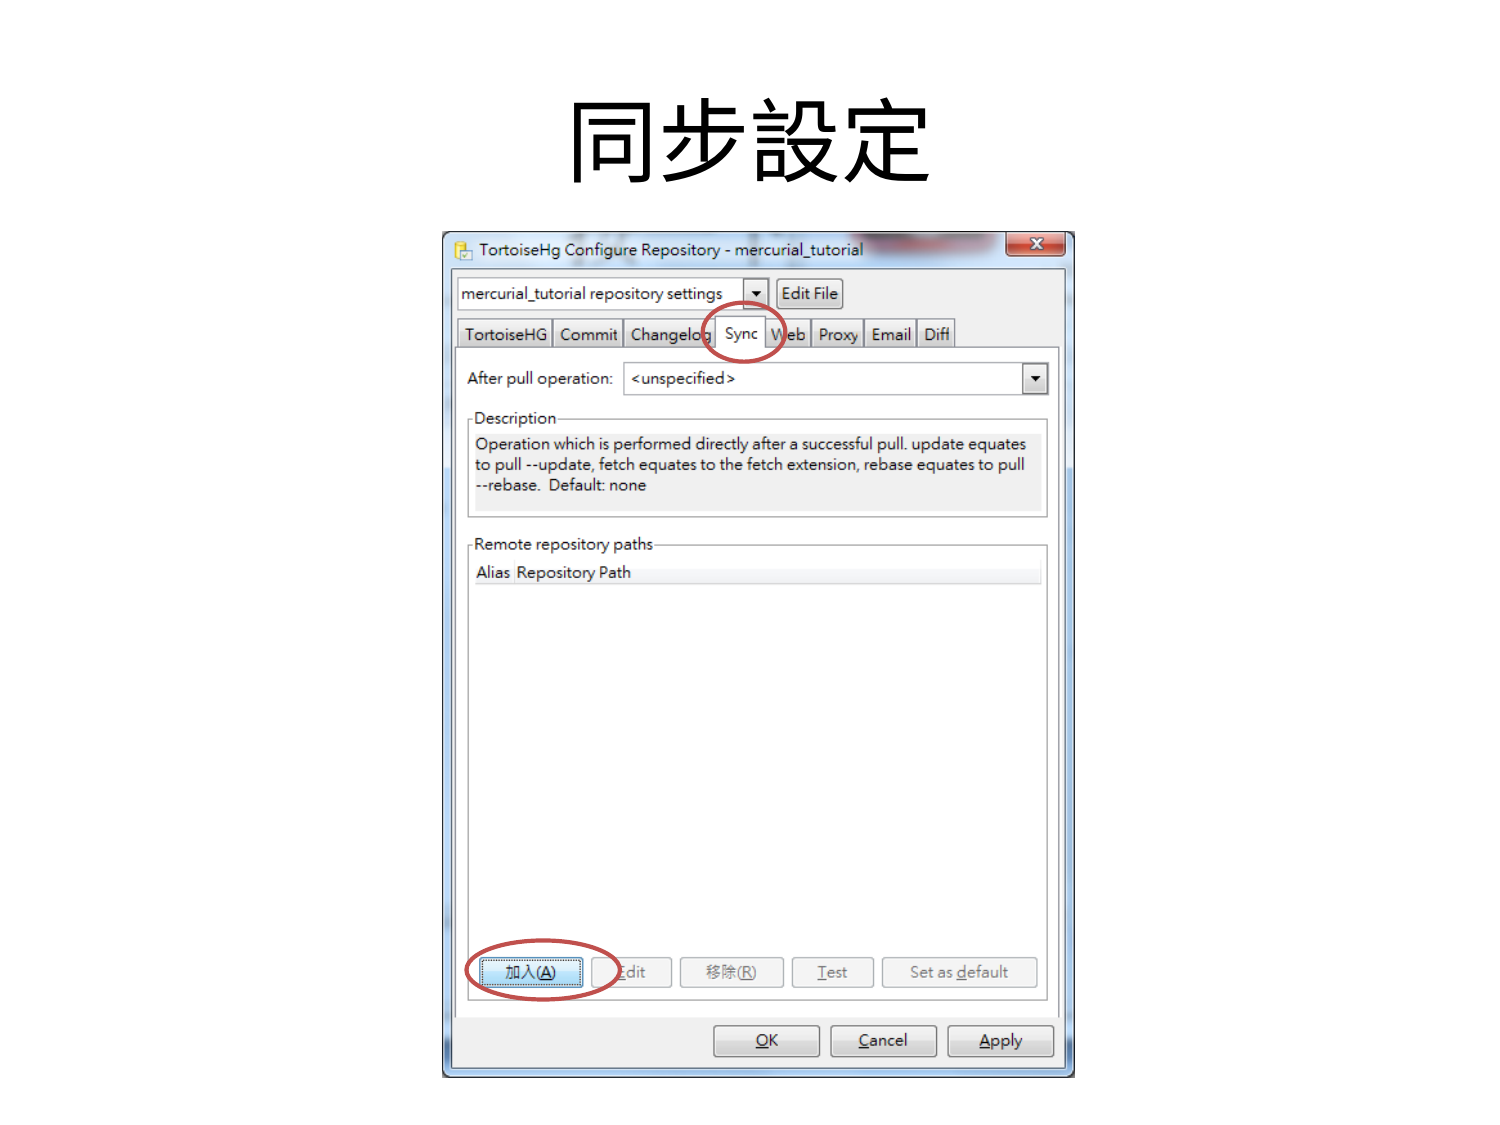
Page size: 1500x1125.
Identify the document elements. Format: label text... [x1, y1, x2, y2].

title 同步設定 [75, 45, 1425, 233]
picture [442, 231, 1075, 1078]
